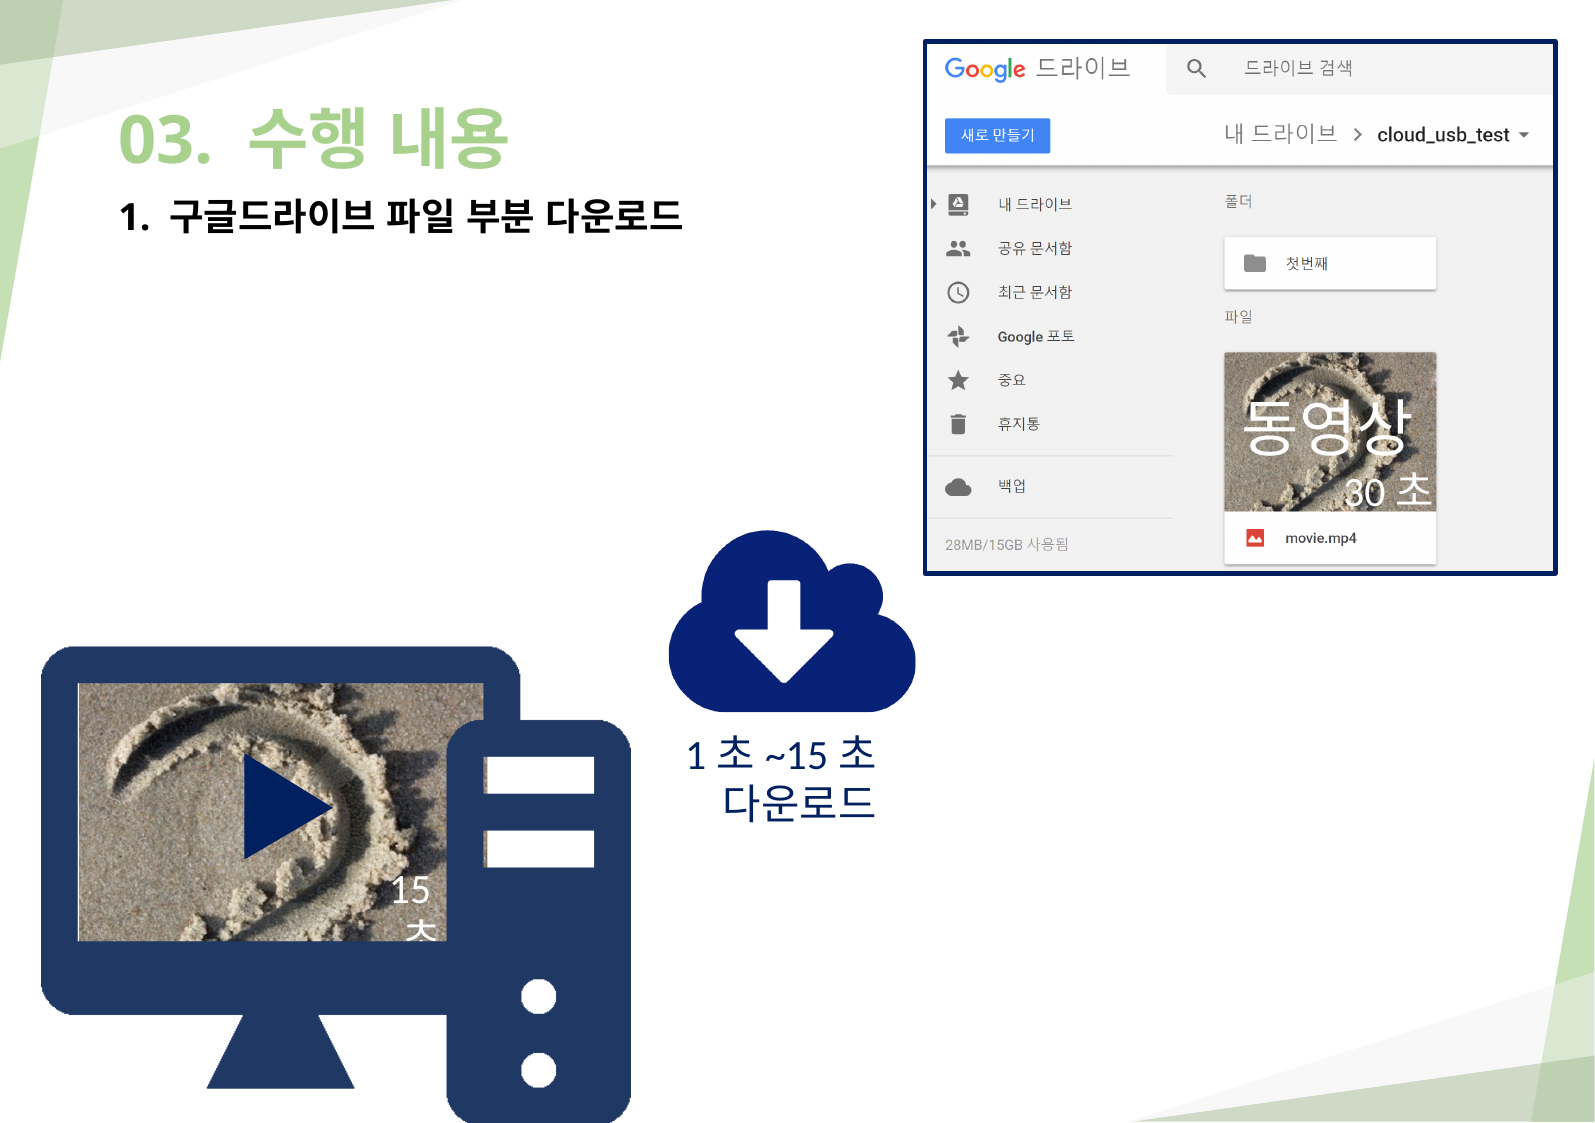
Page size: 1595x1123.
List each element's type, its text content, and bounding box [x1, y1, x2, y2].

picture [643, 43, 1553, 727]
picture [41, 591, 631, 1123]
text_box 03. 수행 내용 [468, 89, 757, 185]
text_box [0, 0, 468, 363]
text_box 1. 구글드라이브 파일 부분 다운로드 [468, 185, 757, 246]
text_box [1127, 757, 1595, 1123]
text_box 1초~15초 다운로드 [649, 727, 892, 855]
